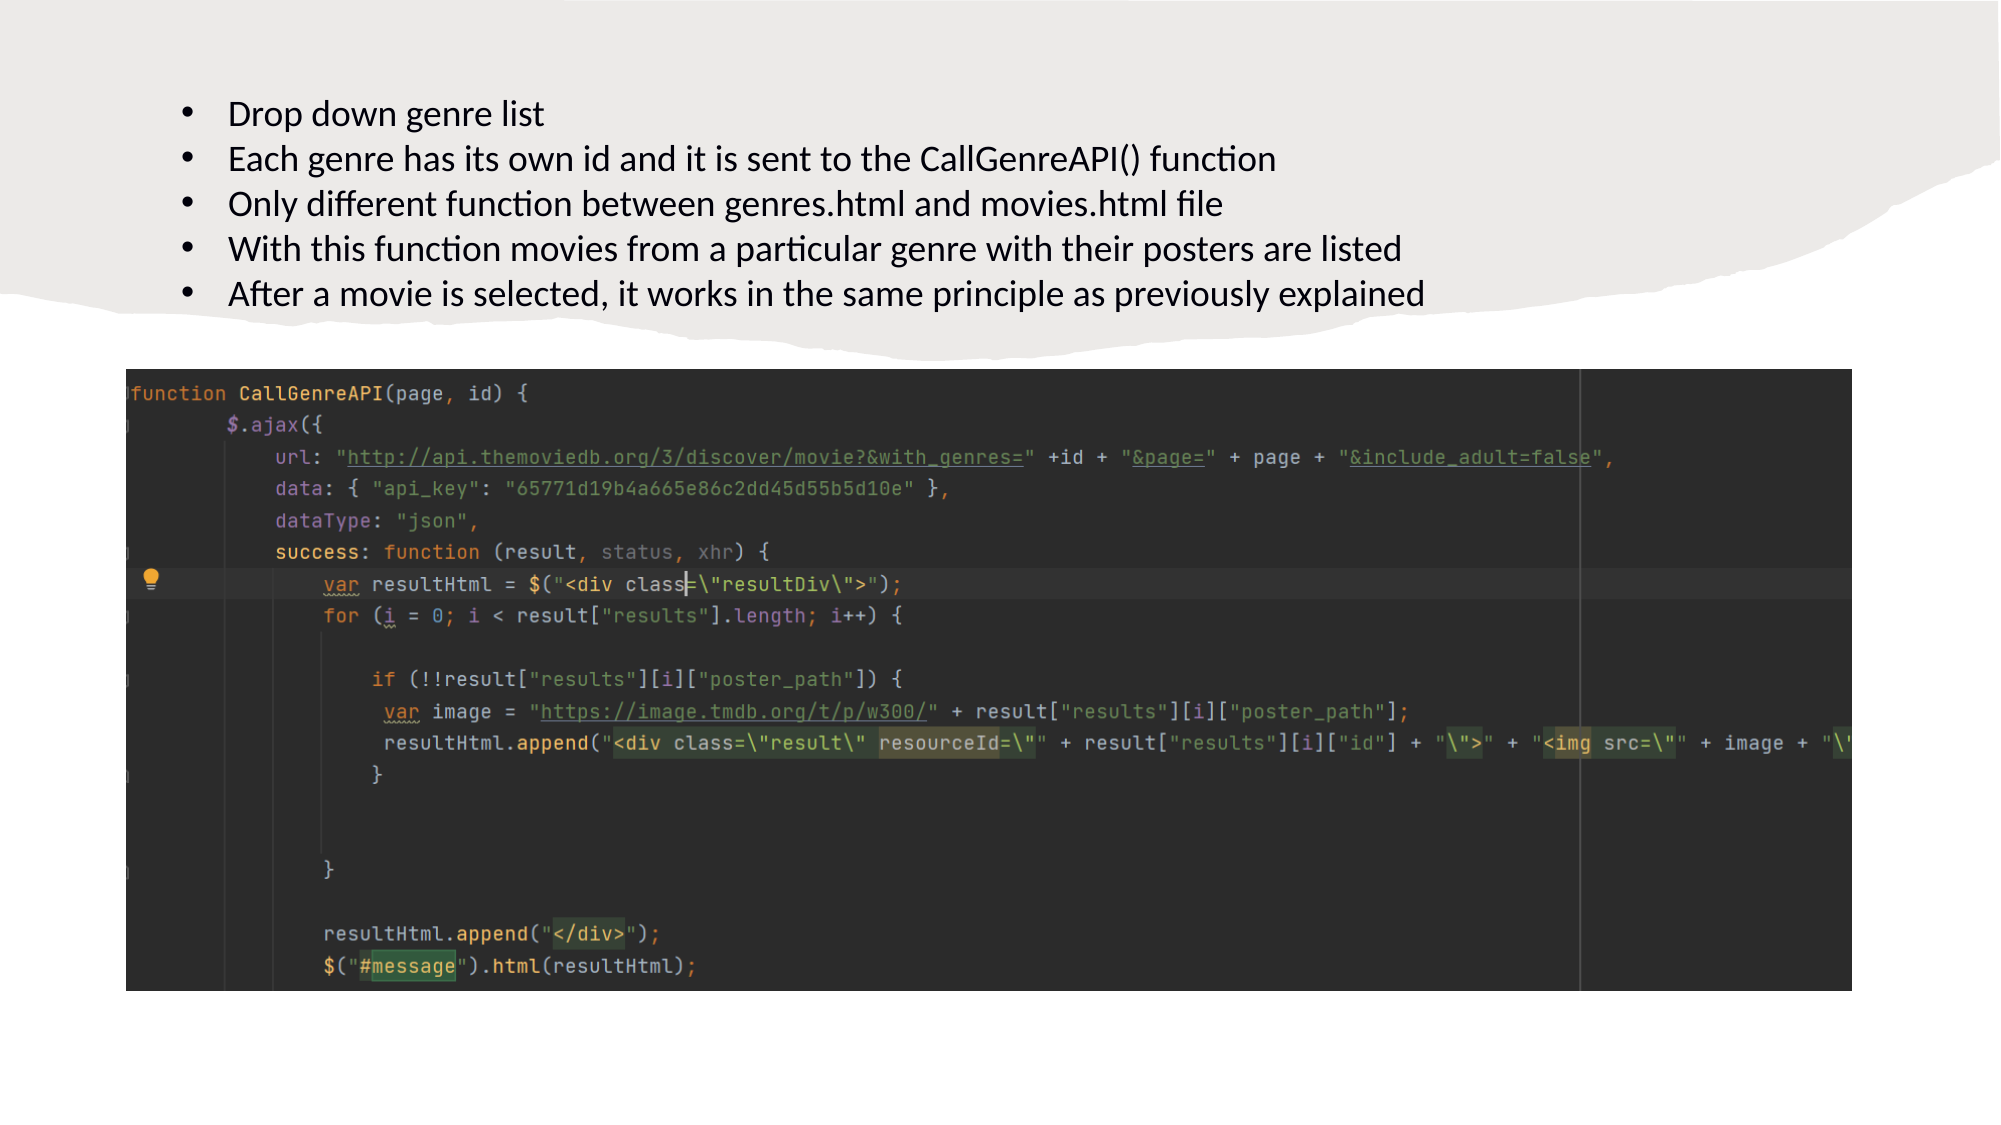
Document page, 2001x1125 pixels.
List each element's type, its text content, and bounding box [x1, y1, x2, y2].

text_box Drop down genre list Each genre has its own id and it is sent to the CallGenreAPI() function Only different function between genres.html and movies.html file With this function movies from a particular genre with their posters are listed After a movie is selected, it works in the same principle as previously explained [166, 81, 1851, 367]
picture [125, 369, 1852, 991]
text_box [0, 162, 2000, 1125]
text_box [0, 0, 2000, 315]
